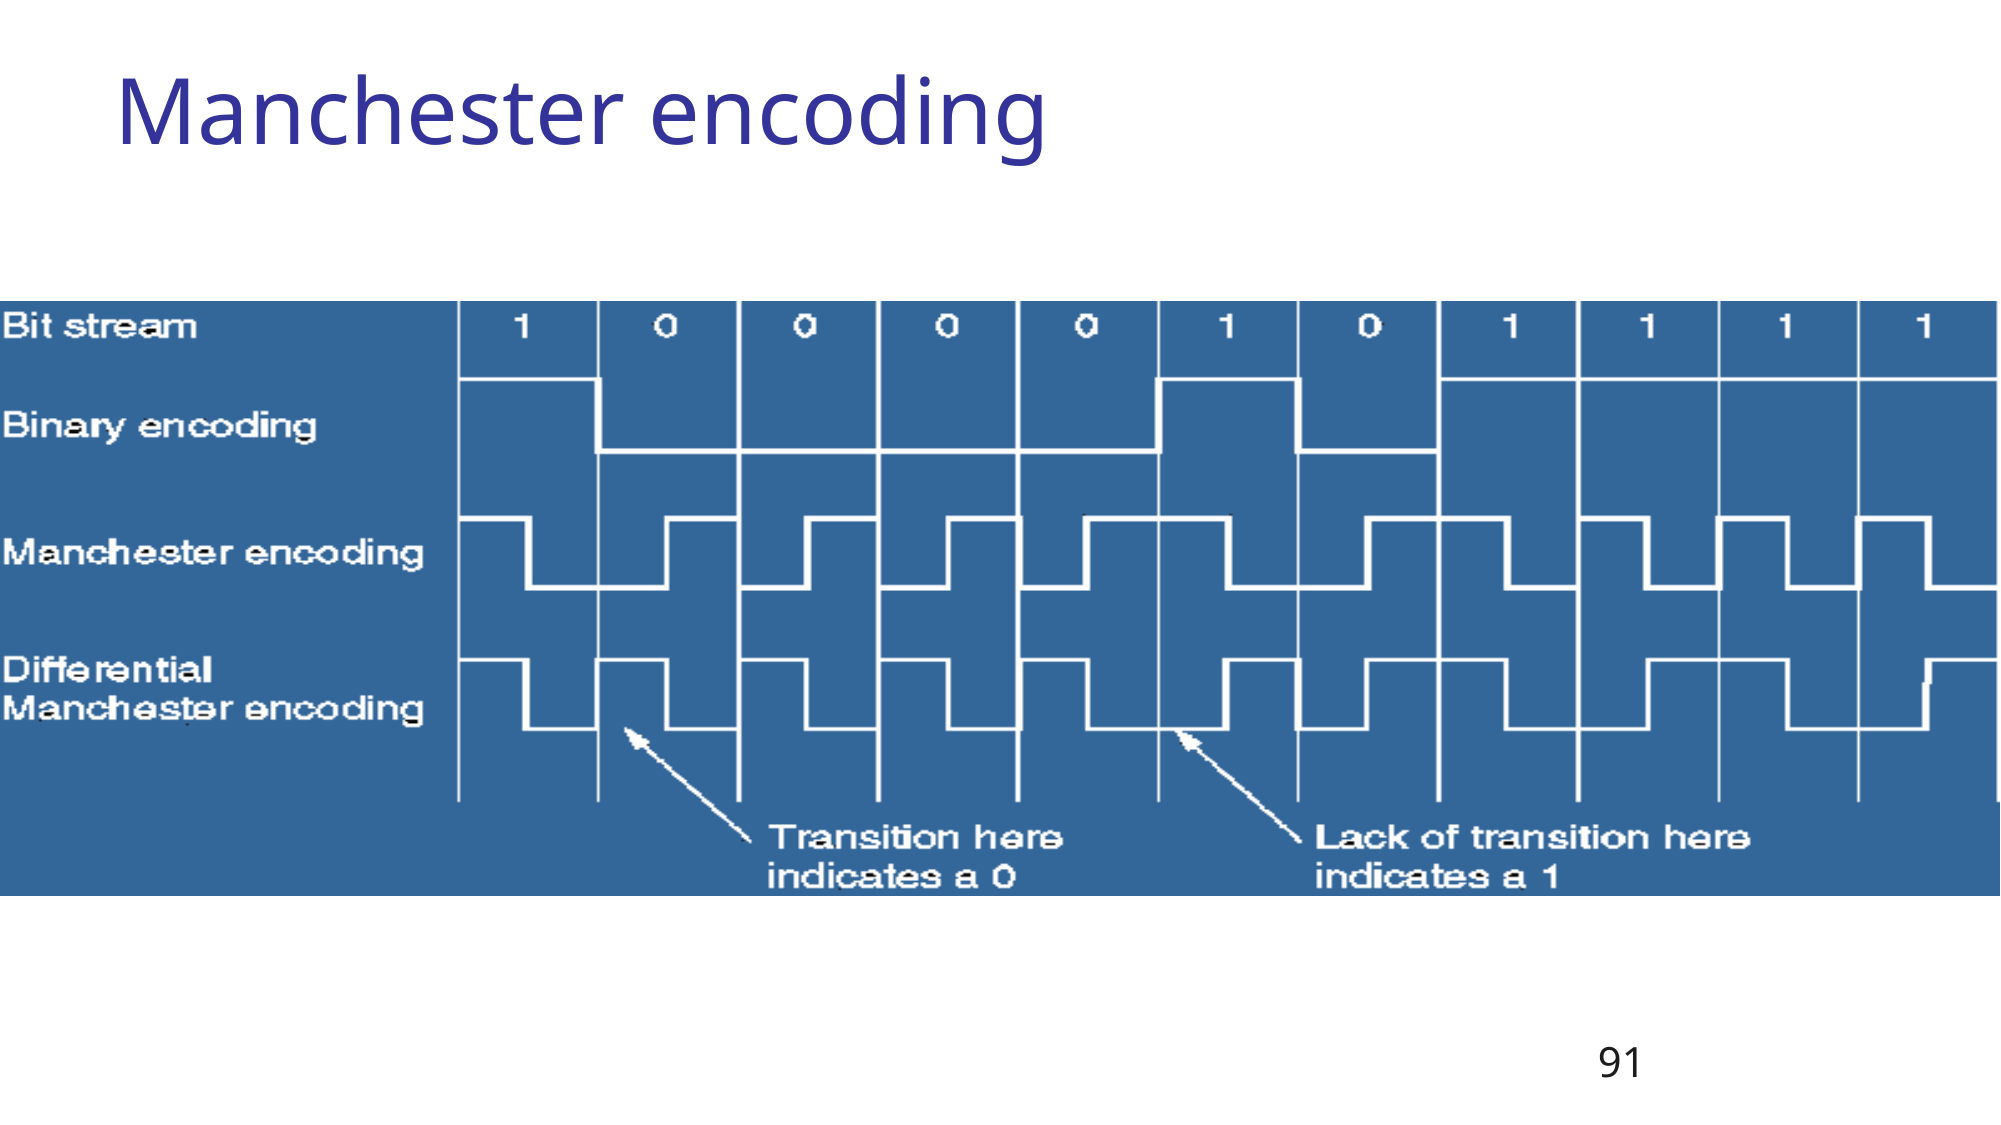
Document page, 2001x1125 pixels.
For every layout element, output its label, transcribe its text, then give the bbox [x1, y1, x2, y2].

slide_number 91 [1582, 1024, 2000, 1101]
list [0, 301, 2000, 896]
title Manchester encoding [99, 45, 1900, 233]
